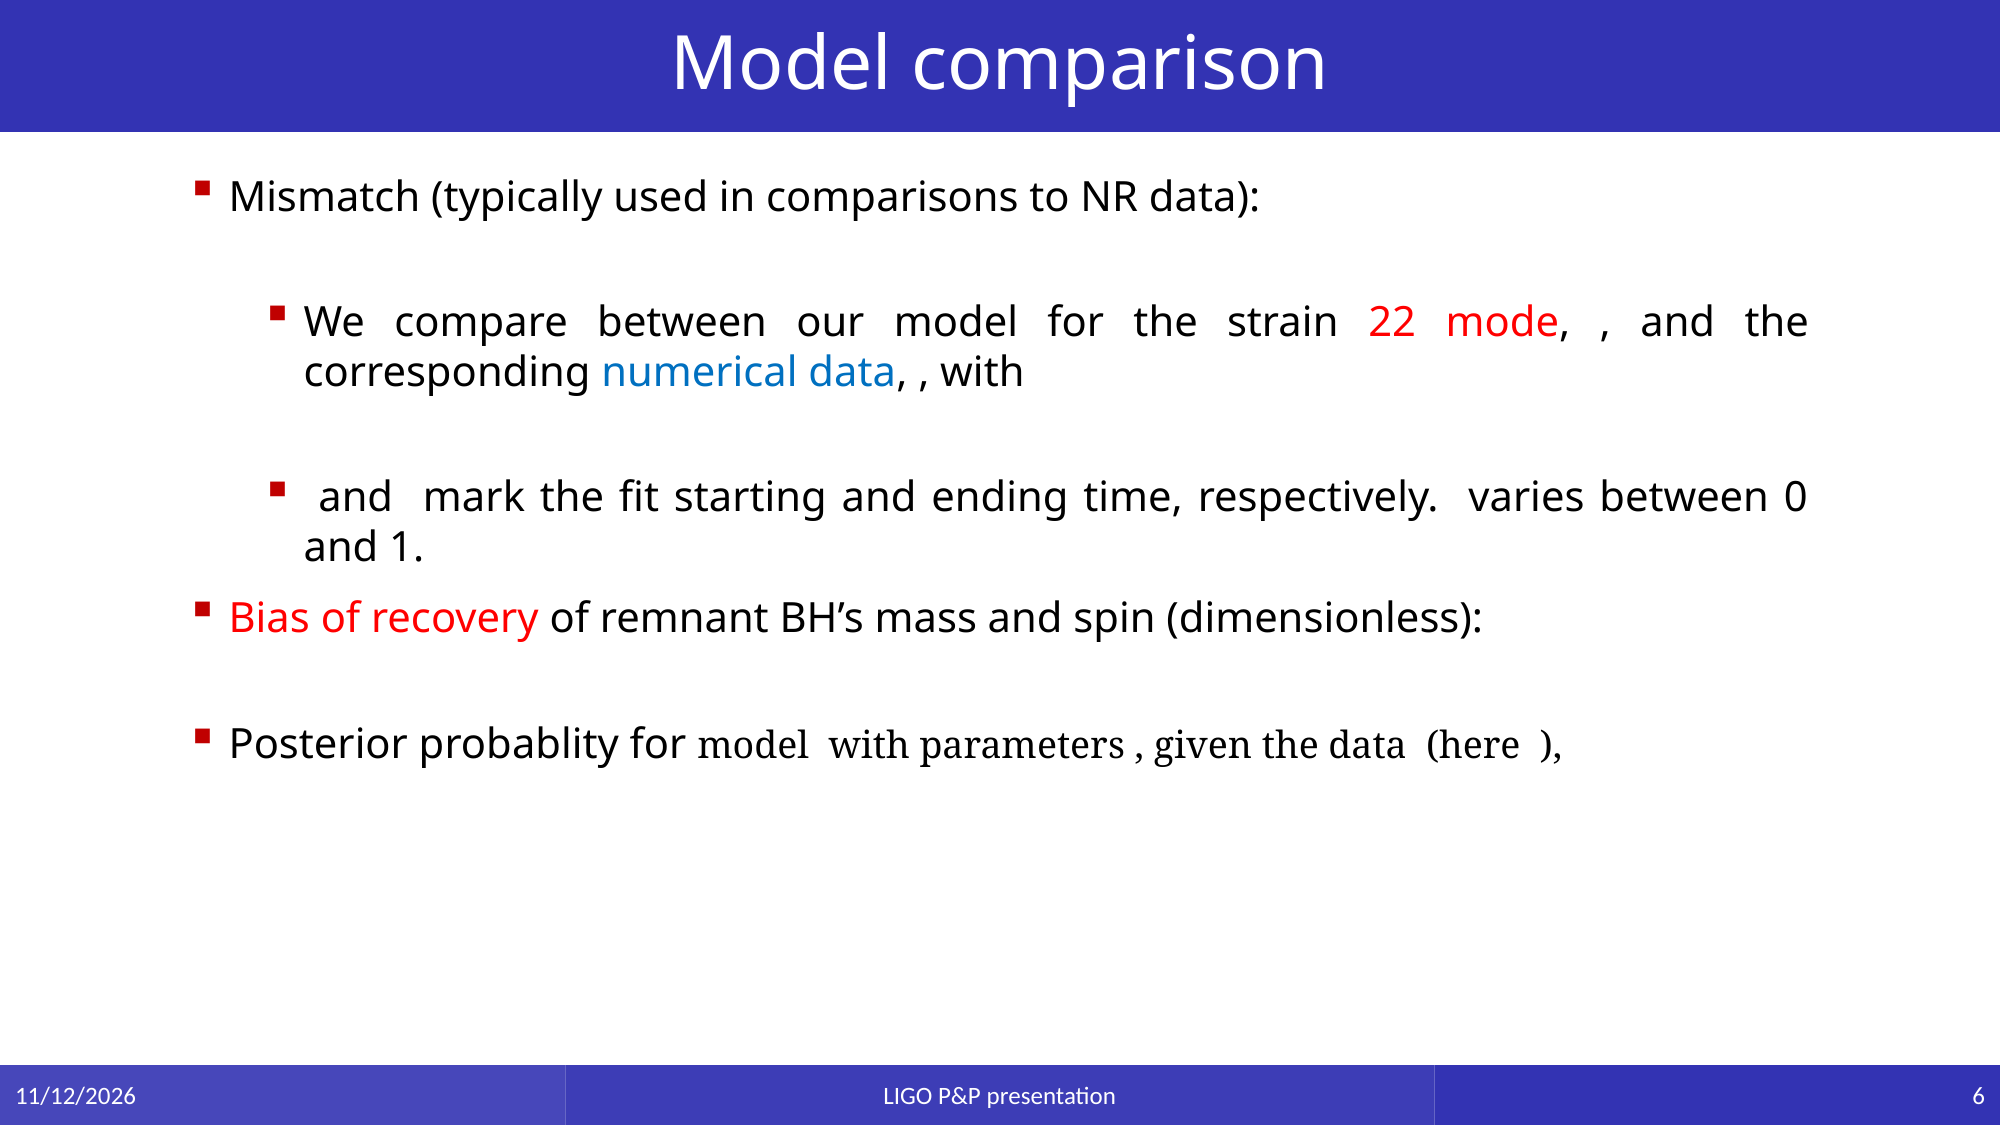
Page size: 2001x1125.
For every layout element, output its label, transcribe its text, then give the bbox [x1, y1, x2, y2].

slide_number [0, 1065, 565, 1125]
footer LIGO P&P presentation [565, 1065, 1434, 1125]
title Model comparison [0, 0, 2000, 132]
slide_number 6 [1434, 1065, 2000, 1125]
